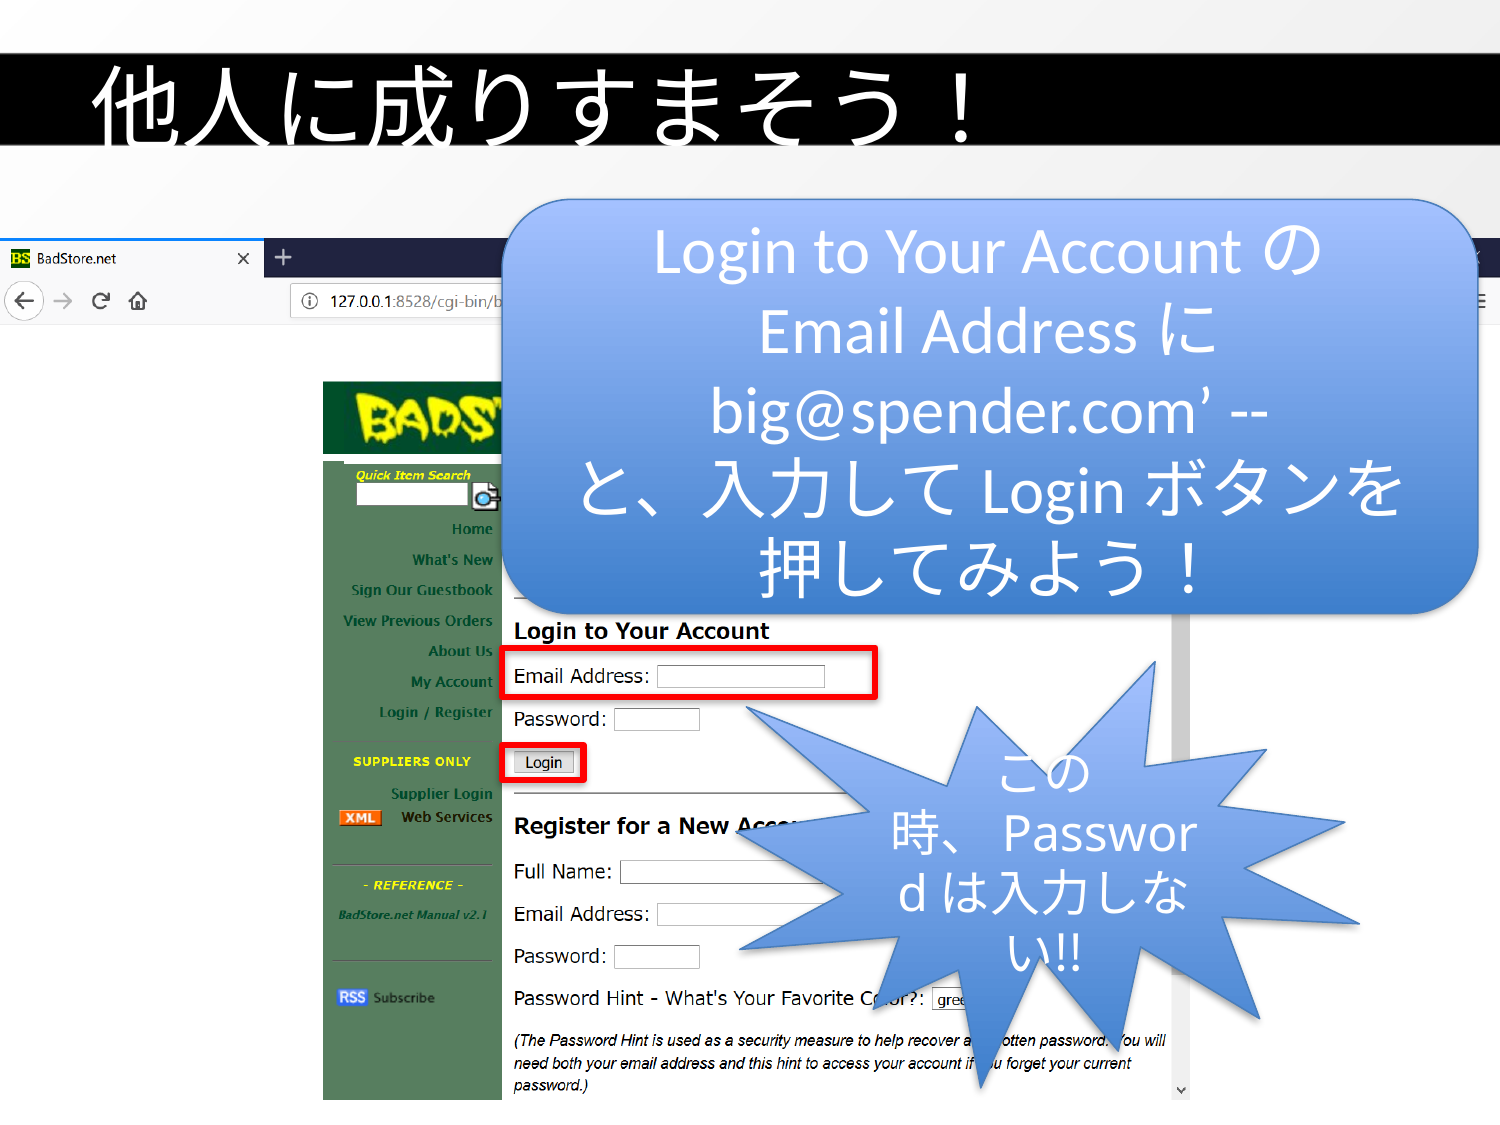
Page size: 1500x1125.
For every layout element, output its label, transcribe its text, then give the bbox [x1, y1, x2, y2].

picture [0, 0, 1500, 1125]
text_box Login to Your Accountの Email Addressに big@spender.com’ -- と、入力してLoginボタンを 押してみよう！ [508, 198, 1472, 237]
text_box 他人に成りすまそう！ [74, 11, 1425, 200]
